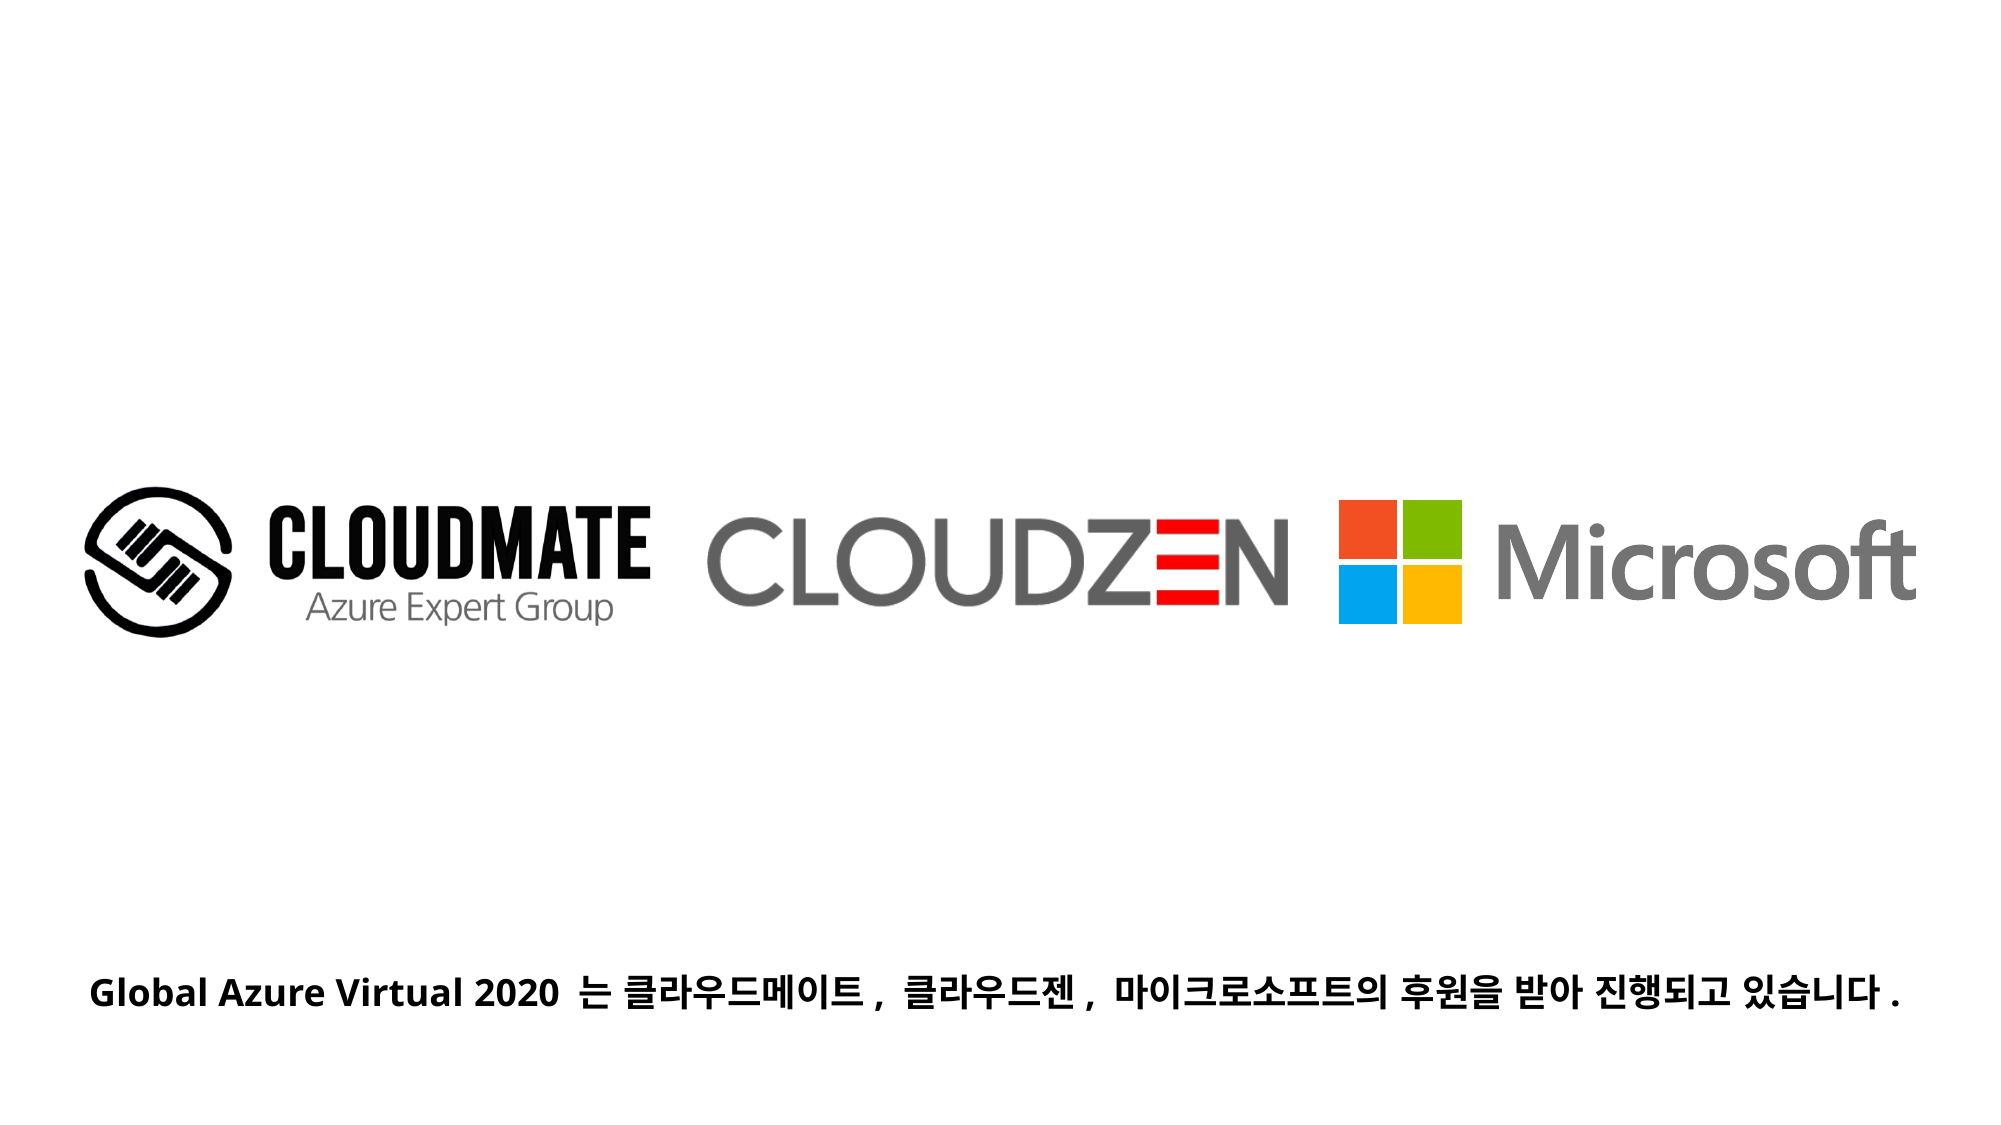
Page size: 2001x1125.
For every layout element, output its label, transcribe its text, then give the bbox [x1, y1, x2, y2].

text_box Global Azure Virtual 2020 는 클라우드메이트, 클라우드젠, 마이크로소프트의 후원을 받아 진행되고 있습니다. [74, 961, 1926, 1021]
picture [707, 506, 1288, 618]
picture [1338, 499, 1916, 624]
picture [79, 482, 657, 642]
